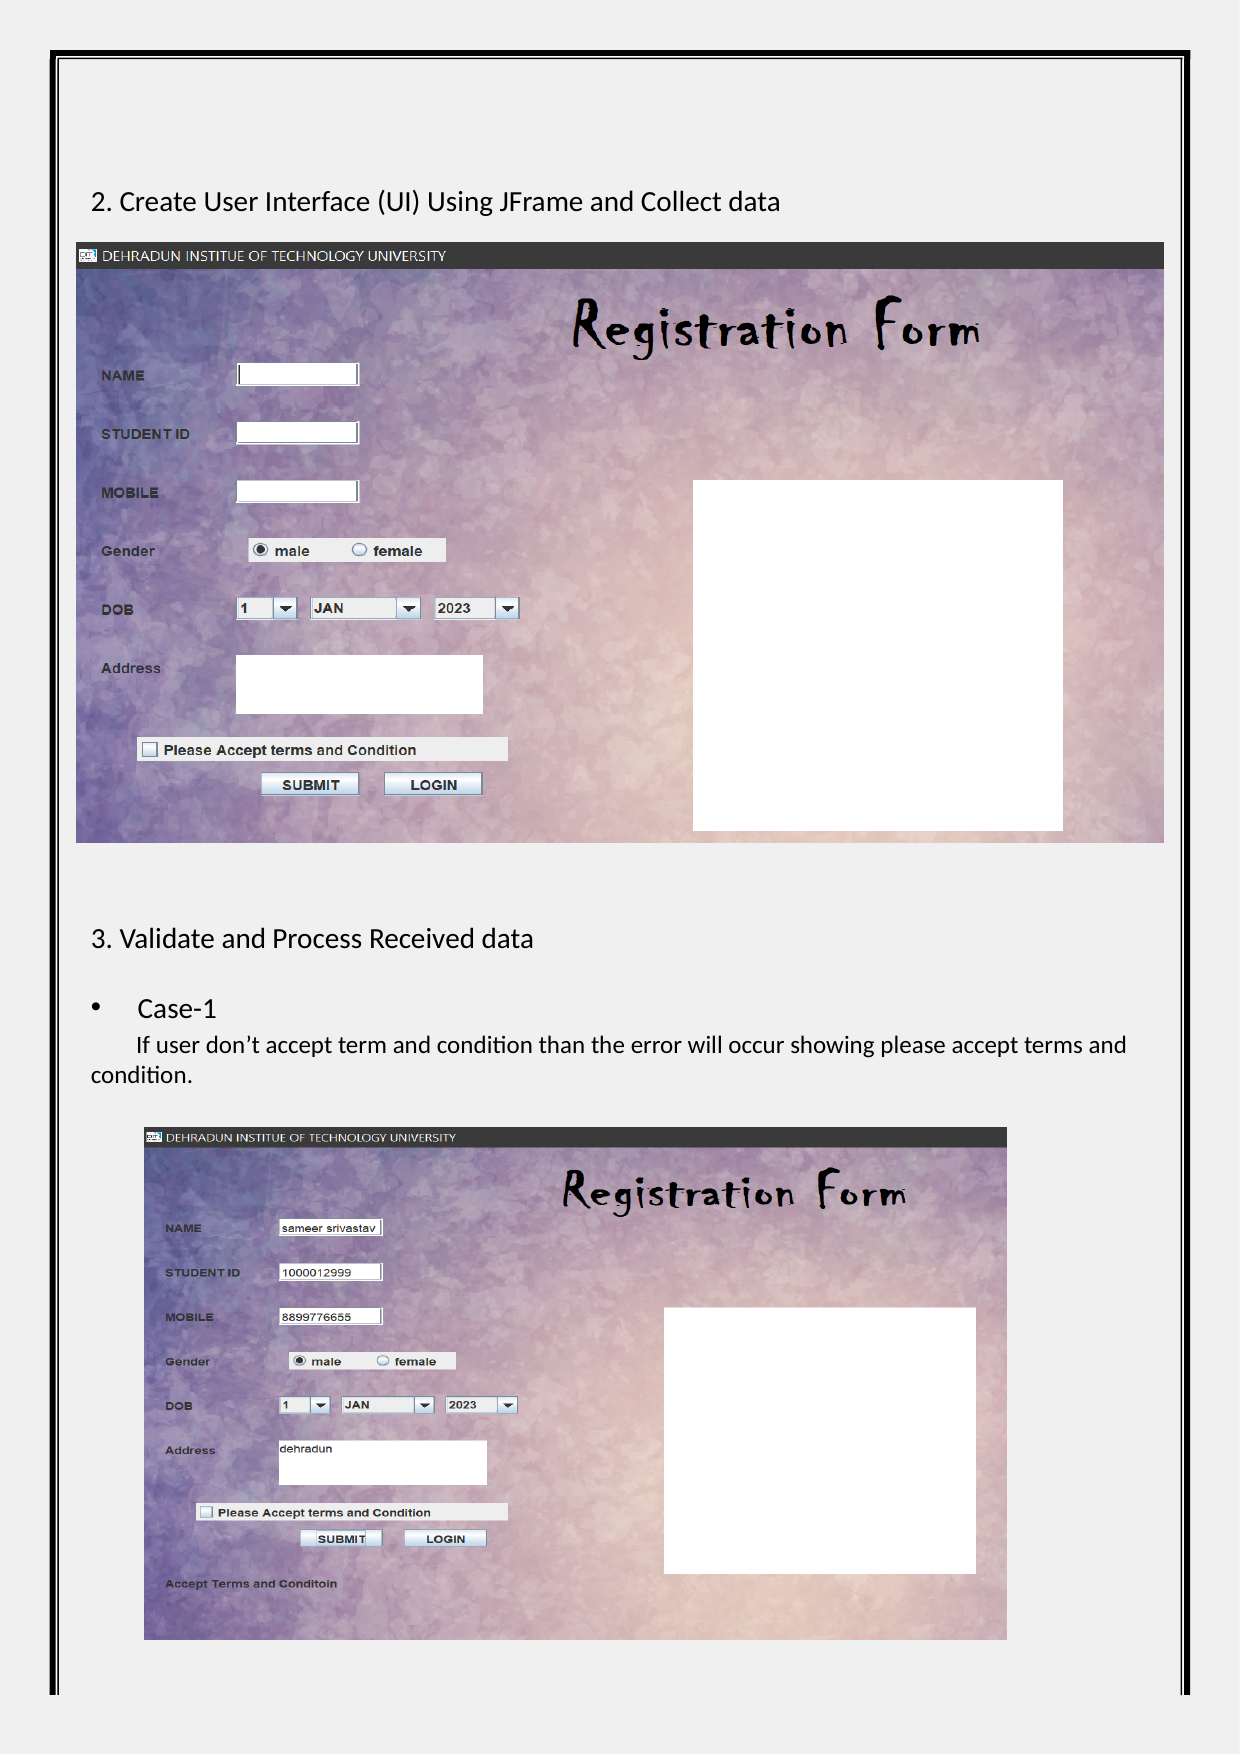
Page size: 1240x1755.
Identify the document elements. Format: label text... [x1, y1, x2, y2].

picture [75, 242, 1164, 843]
text_box 2. Create User Interface (UI) Using JFrame and Collect data [76, 127, 1164, 241]
picture [144, 1126, 1007, 1640]
text_box 3. Validate and Process Received data Case-1 If user don’t accept term and condition than the error will occur showing please accept terms and condition. [76, 911, 1164, 1097]
